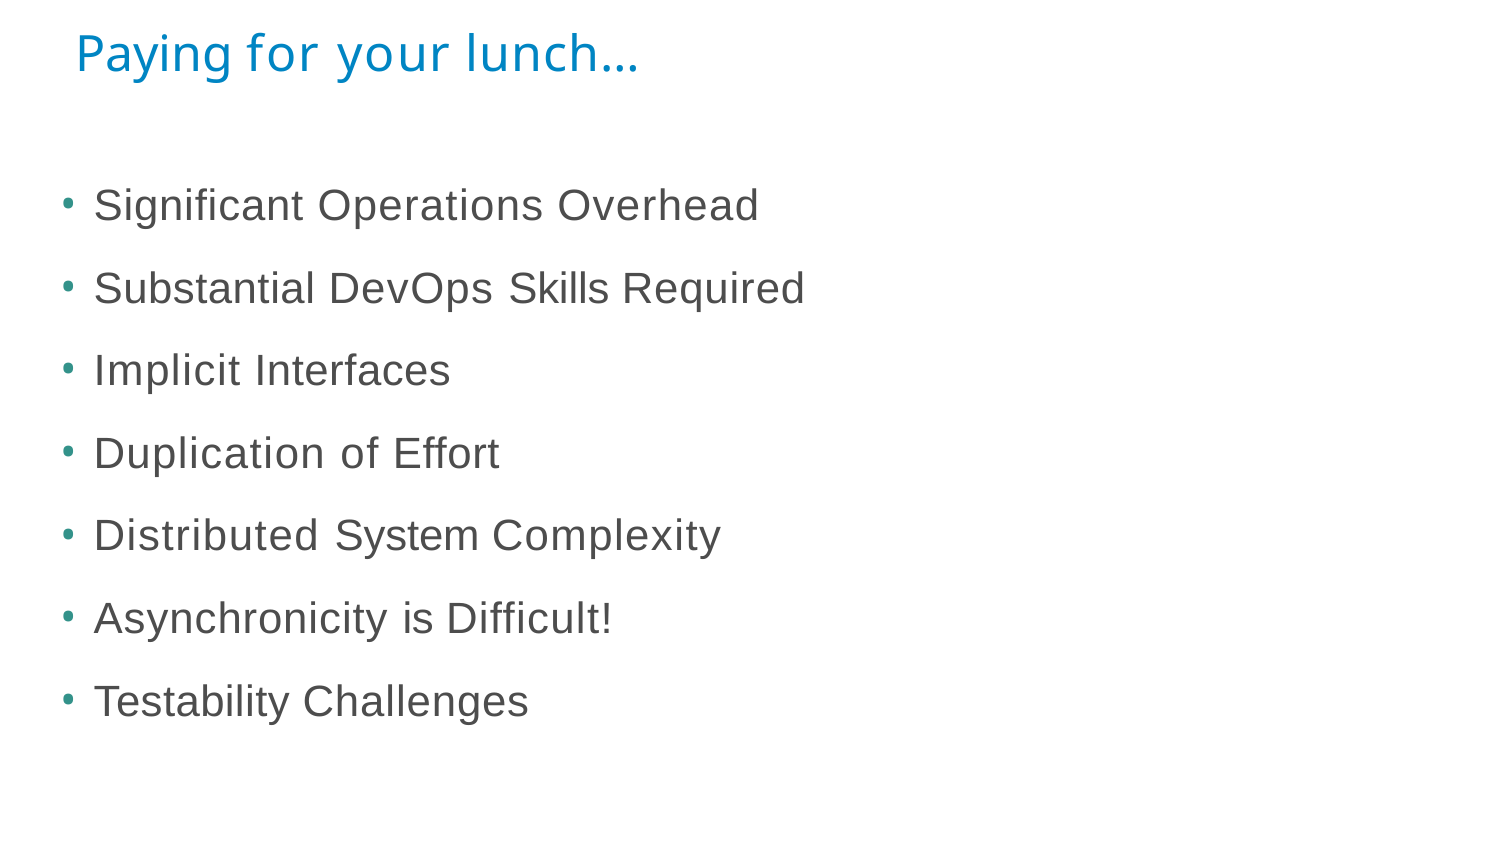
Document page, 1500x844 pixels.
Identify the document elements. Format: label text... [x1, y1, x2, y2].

title Paying for your lunch… [72, 21, 1428, 163]
text_box Significant Operations Overhead Substantial DevOps Skills Required Implicit Interfaces Duplication of Effort Distributed System Complexity Asynchronicity is Difficult! Testability Challenges [58, 176, 806, 725]
